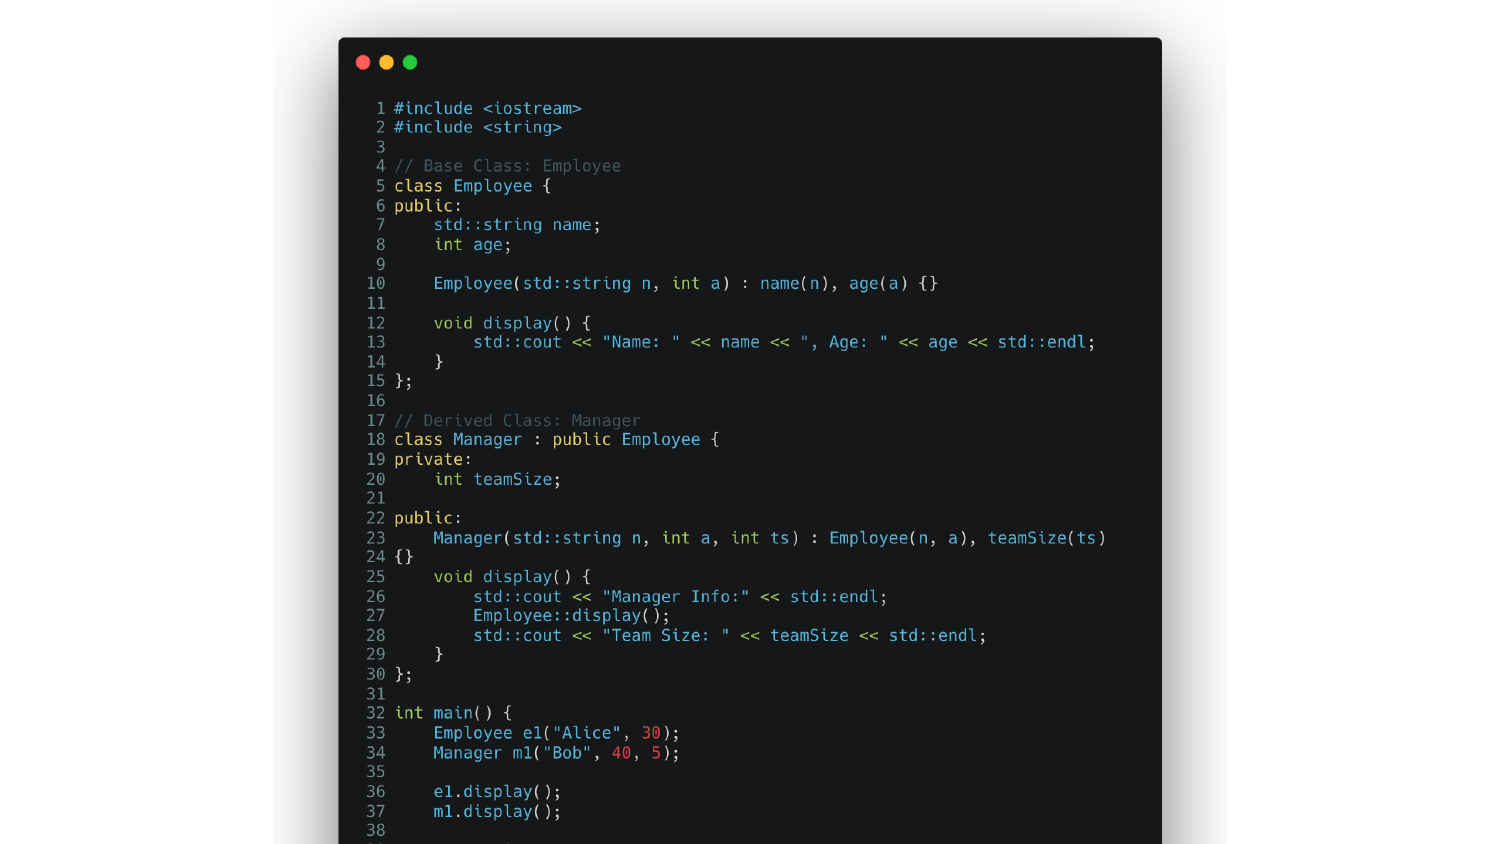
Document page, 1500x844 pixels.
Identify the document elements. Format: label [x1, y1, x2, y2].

picture [273, 0, 1227, 844]
